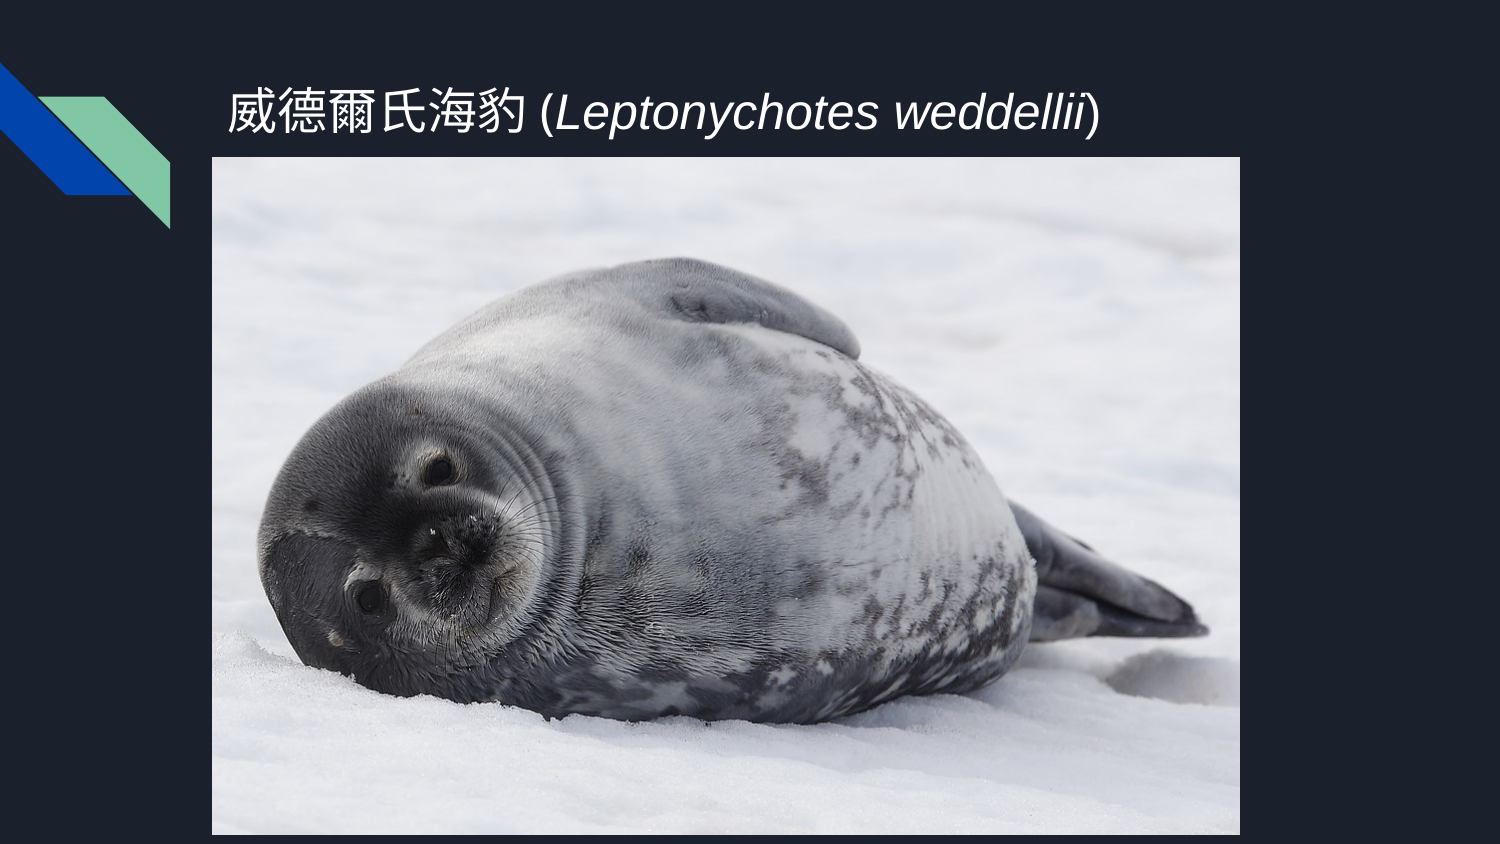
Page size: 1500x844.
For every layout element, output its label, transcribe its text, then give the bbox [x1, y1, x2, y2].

title 威德爾氏海豹(Leptonychotes weddellii) [212, 64, 1368, 215]
picture [212, 157, 1241, 835]
